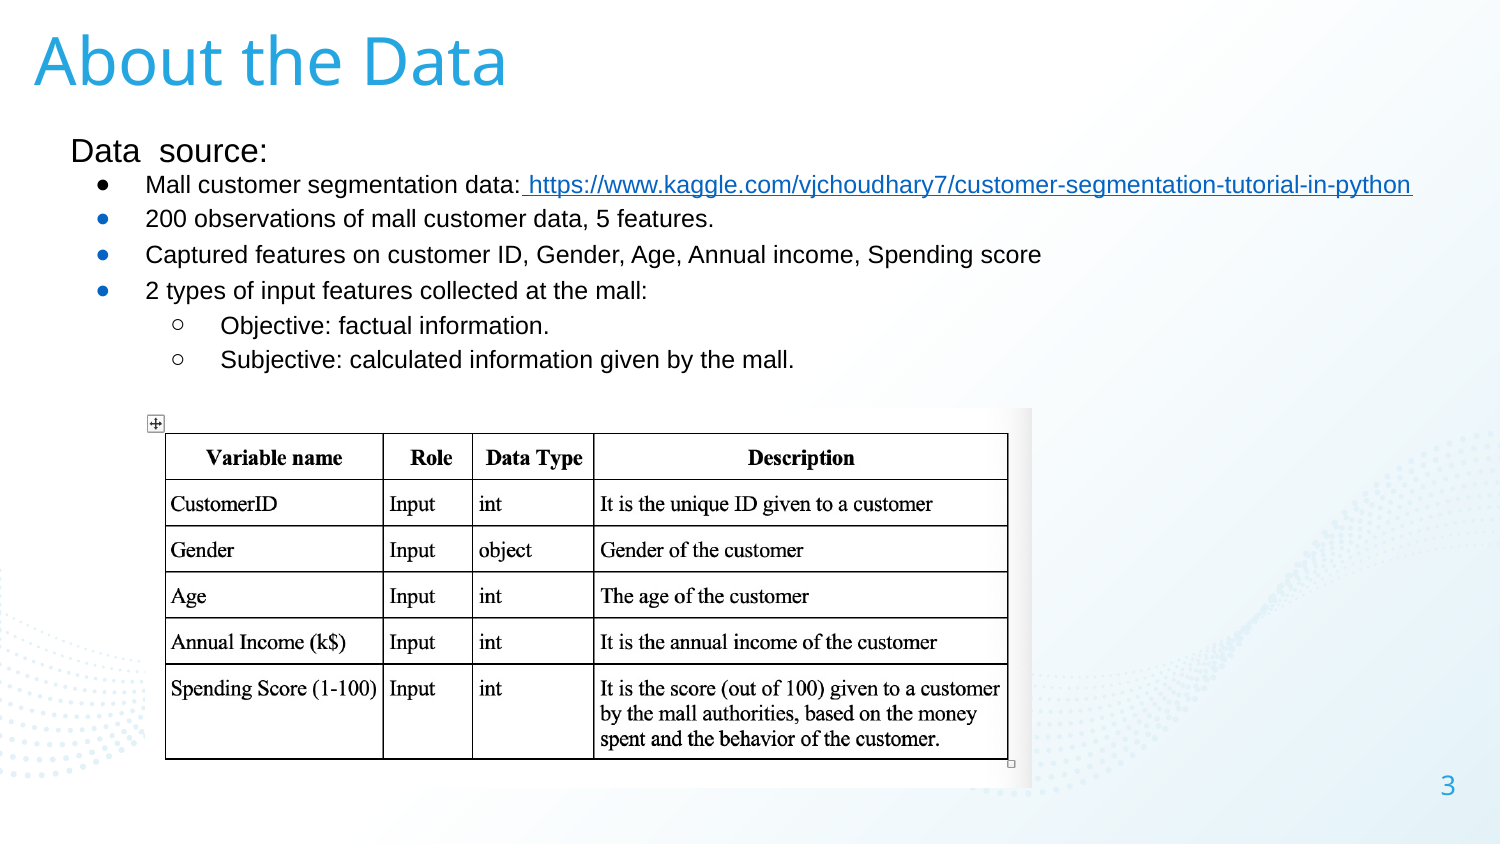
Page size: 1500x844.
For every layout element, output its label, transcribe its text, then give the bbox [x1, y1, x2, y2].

title About the Data [34, 35, 1195, 101]
slide_number ‹#› [1366, 754, 1457, 819]
picture [145, 408, 1032, 788]
text_box Data source: Mall customer segmentation data: https://www.kaggle.com/vjchoudhary7/customer-segmentation-tutorial-in-python 200 observations of mall customer data, 5 features. Captured features on customer ID, Gender, Age, Annual income, Spending score 2 types of input features collected at the mall: Objective: factual information. Subjective: calculated information given by the mall. [55, 113, 1430, 435]
